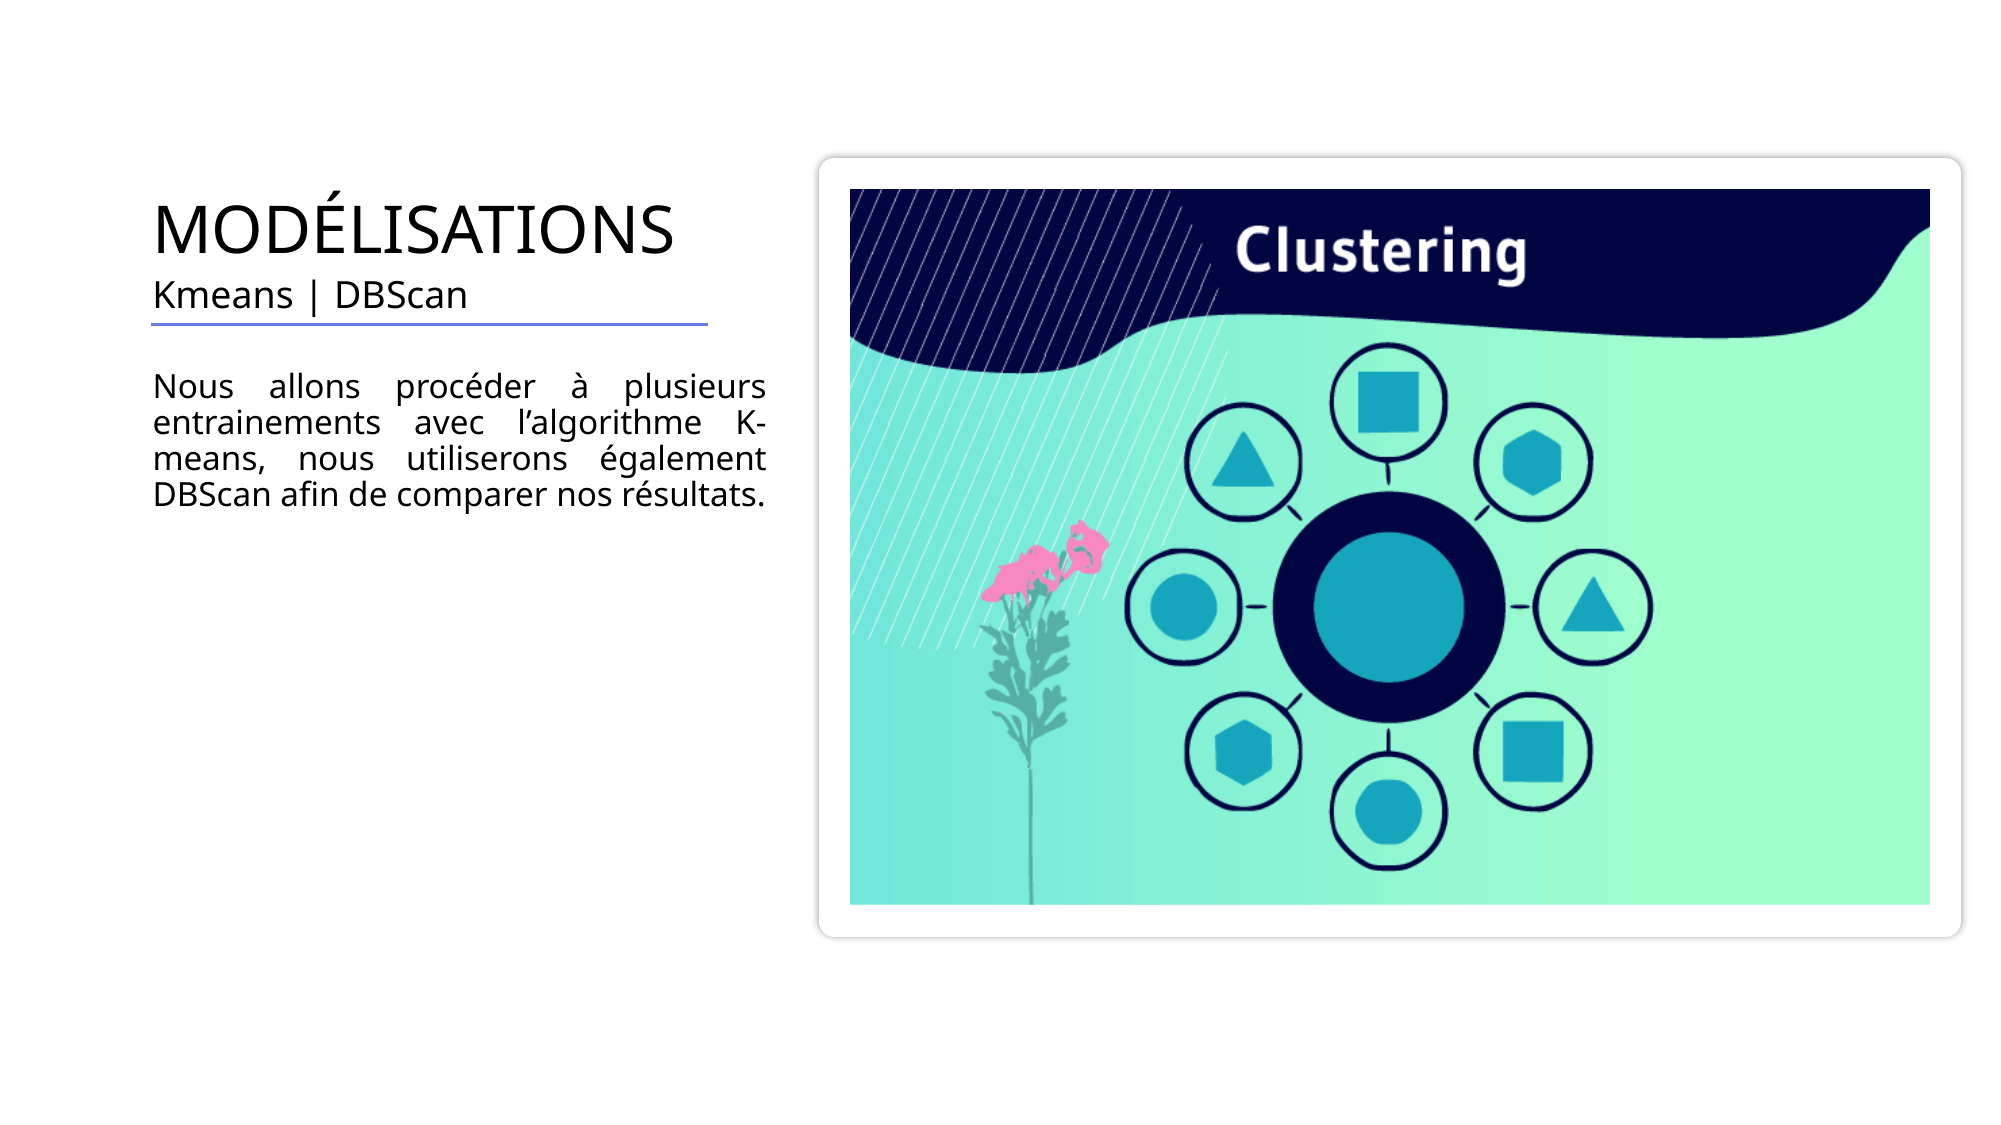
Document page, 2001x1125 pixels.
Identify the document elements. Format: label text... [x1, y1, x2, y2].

text_box Kmeans | DBScan [137, 237, 783, 325]
title MODÉLISATIONS [137, 188, 783, 237]
picture [849, 188, 1930, 906]
list Nous allons procéder à plusieurs entrainements avec l’algorithme K-means, nous utiliserons également DBScan afin de comparer nos résultats. [137, 362, 783, 988]
